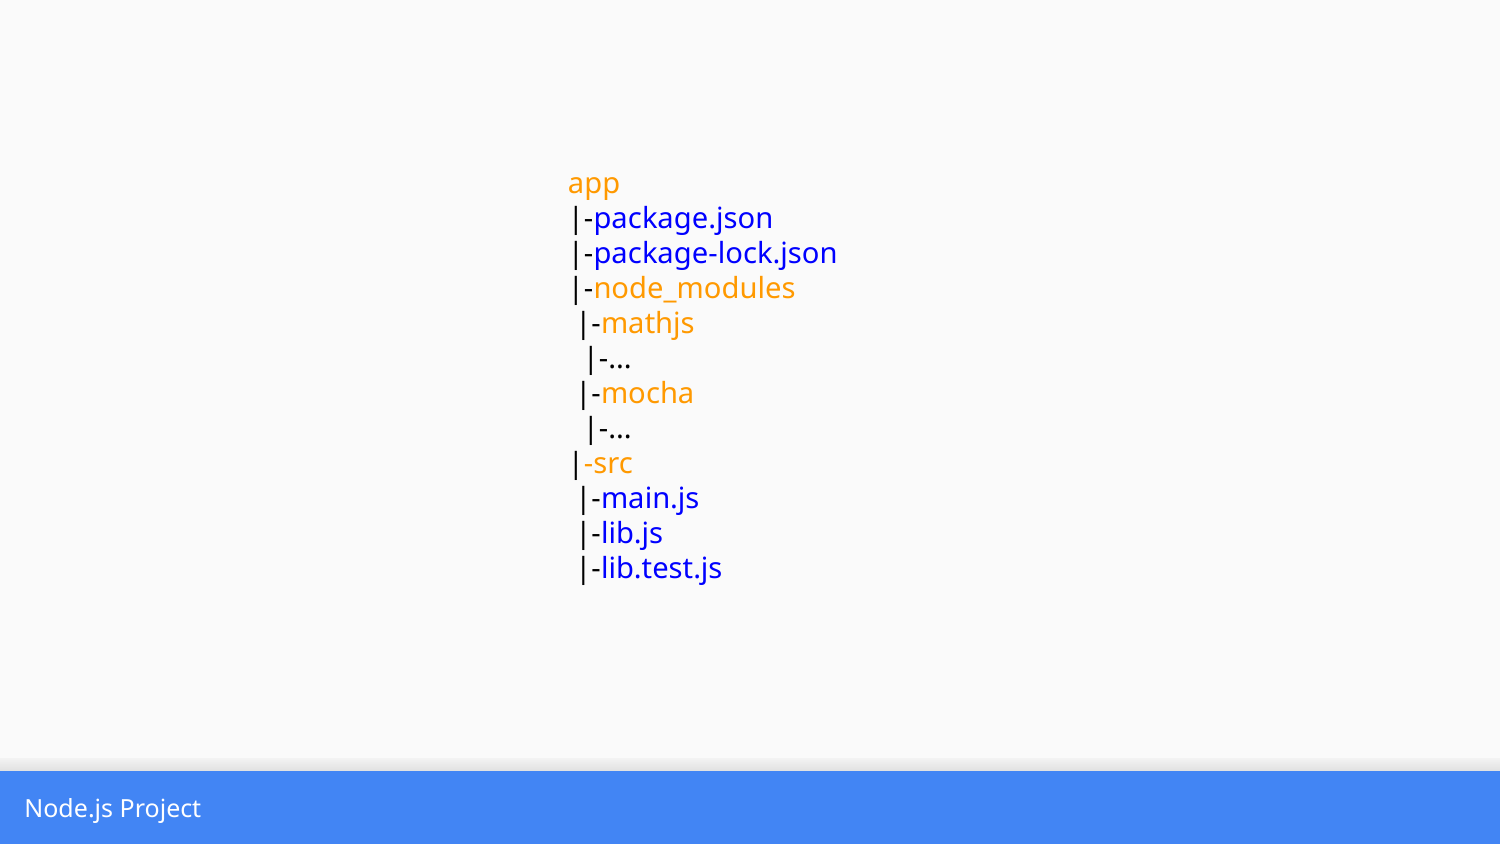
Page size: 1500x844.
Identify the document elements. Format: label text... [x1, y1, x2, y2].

list Node.js Project [9, 770, 1385, 844]
text_box app |-package.json |-package-lock.json |-node_modules |-mathjs |-... |-mocha |-... |-src |-main.js |-lib.js |-lib.test.js [552, 149, 948, 599]
